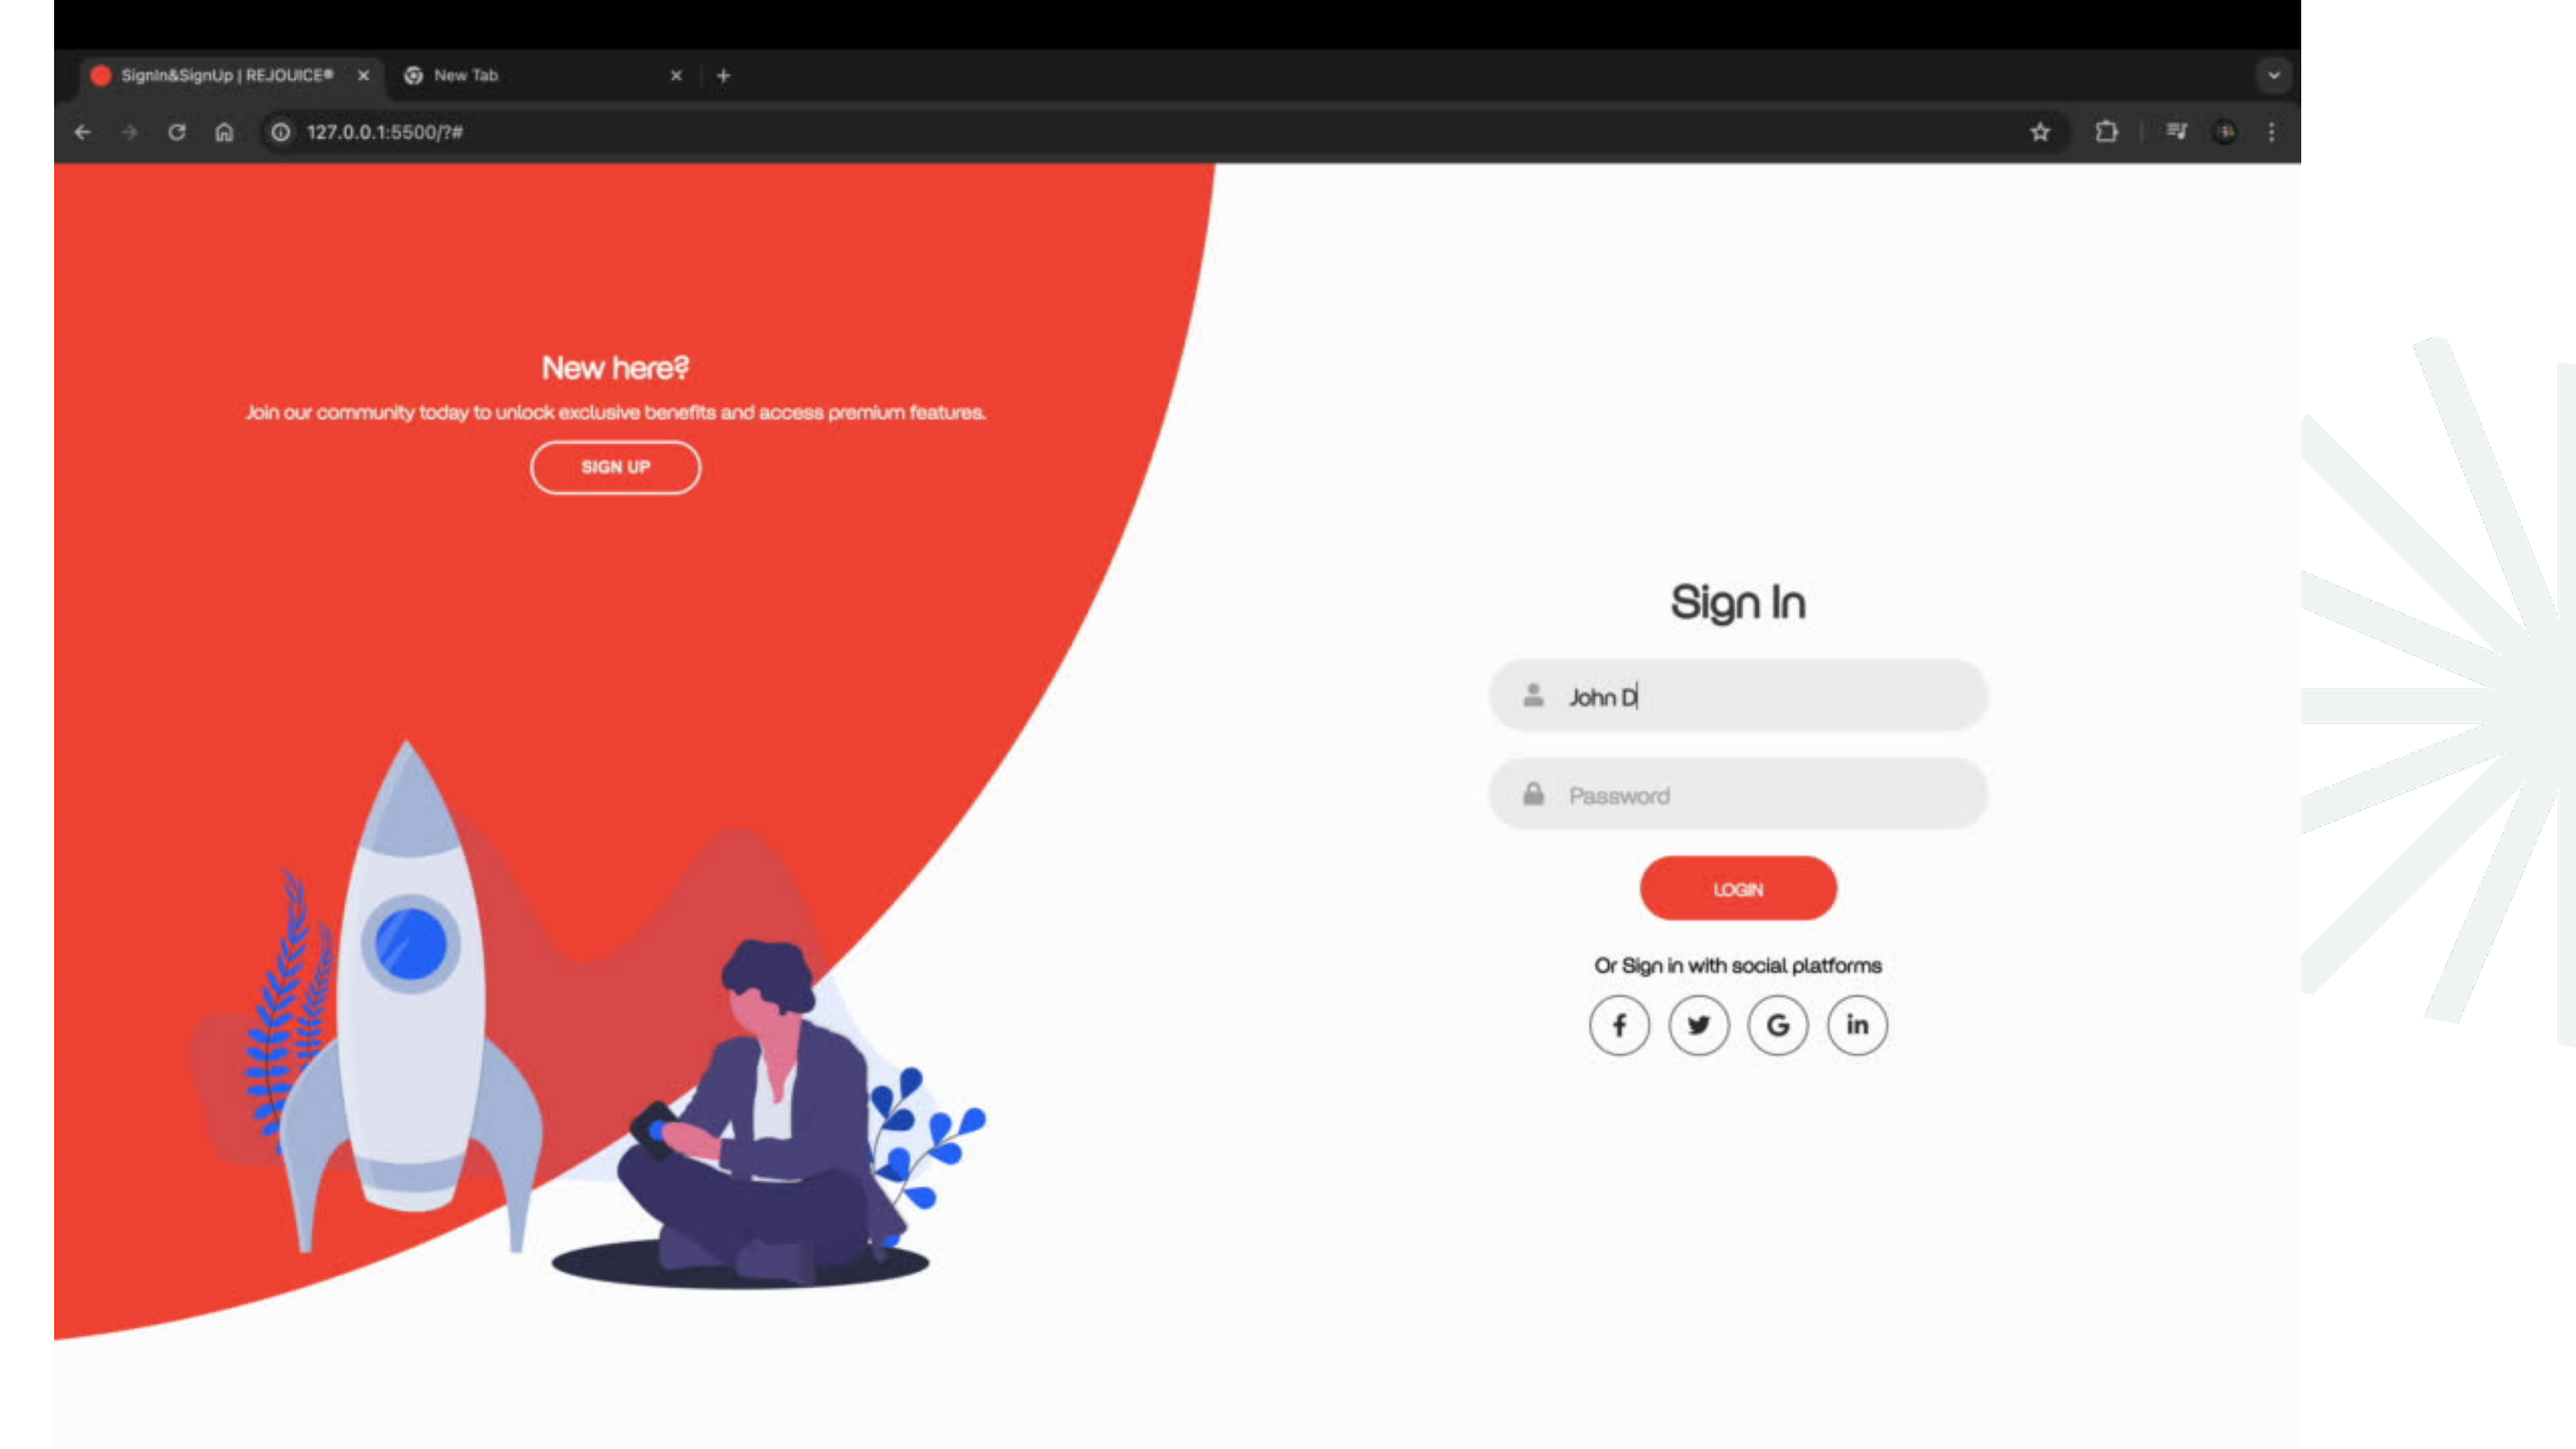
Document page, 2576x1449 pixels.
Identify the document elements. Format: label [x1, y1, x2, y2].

text_box [2308, 312, 2576, 1048]
text_box [53, 0, 2302, 1449]
